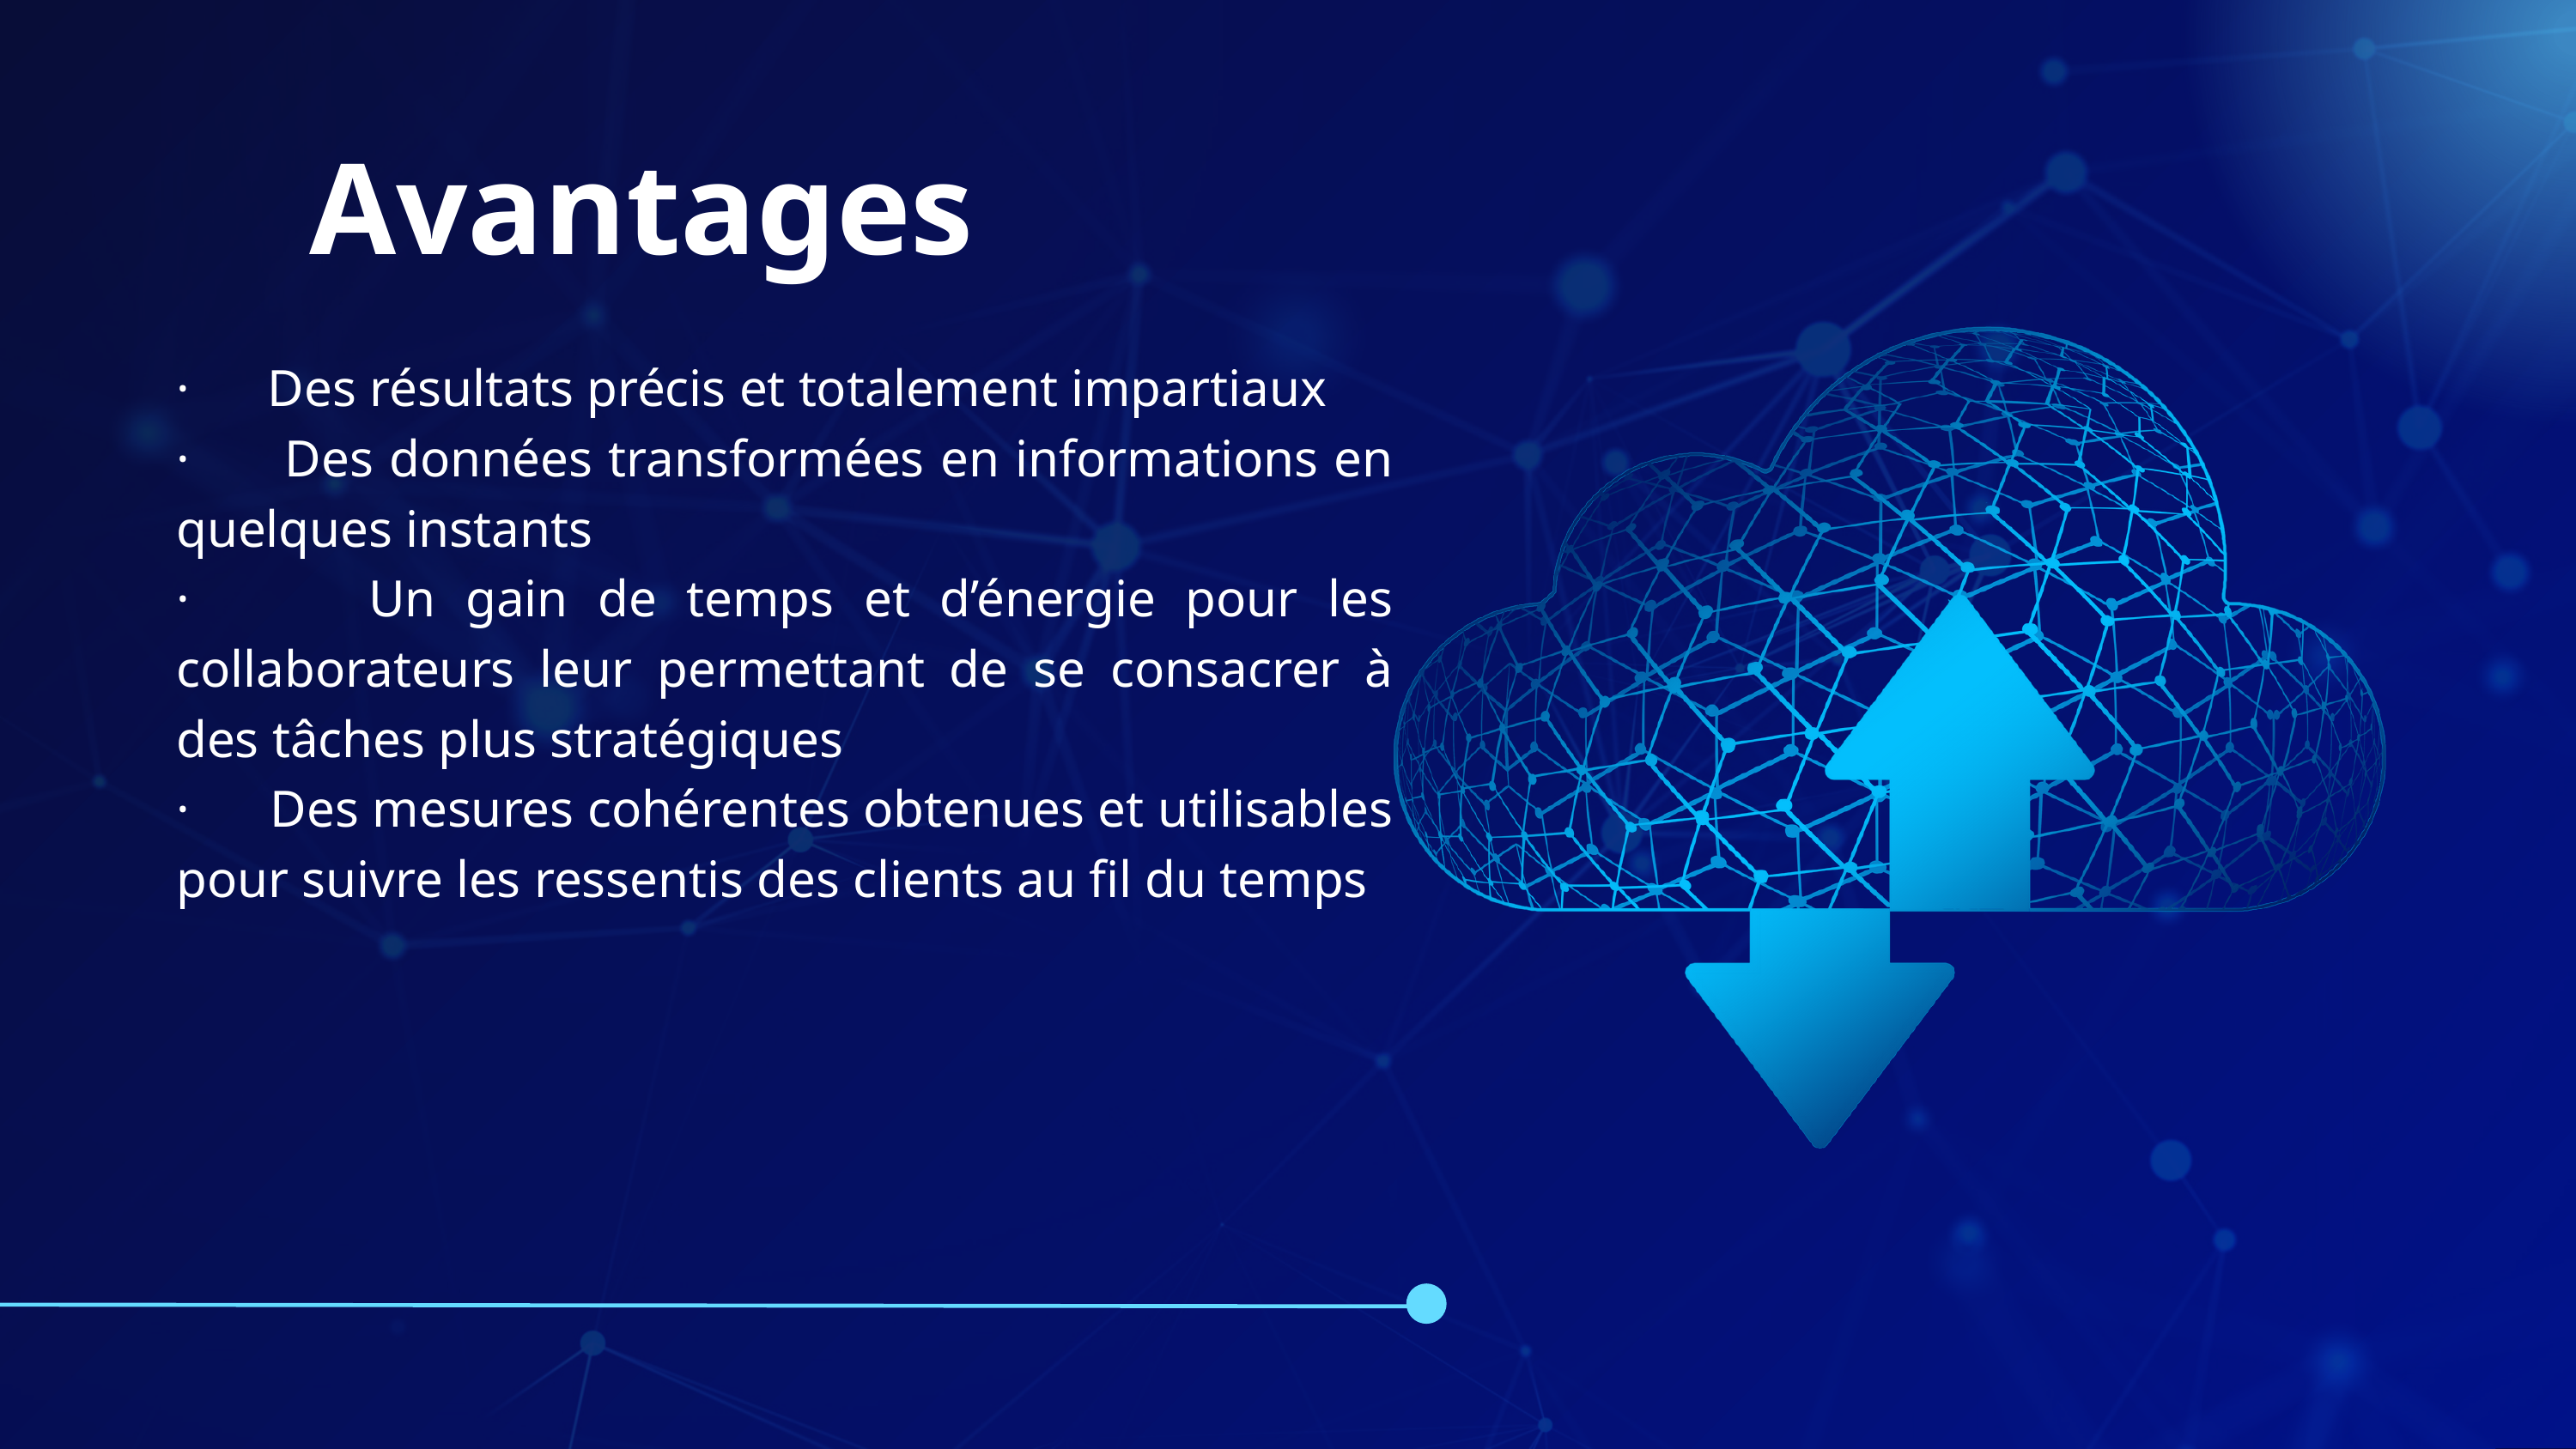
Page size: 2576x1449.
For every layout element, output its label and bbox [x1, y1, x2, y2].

text_box [1406, 1282, 1447, 1325]
text_box [0, 0, 2576, 1449]
